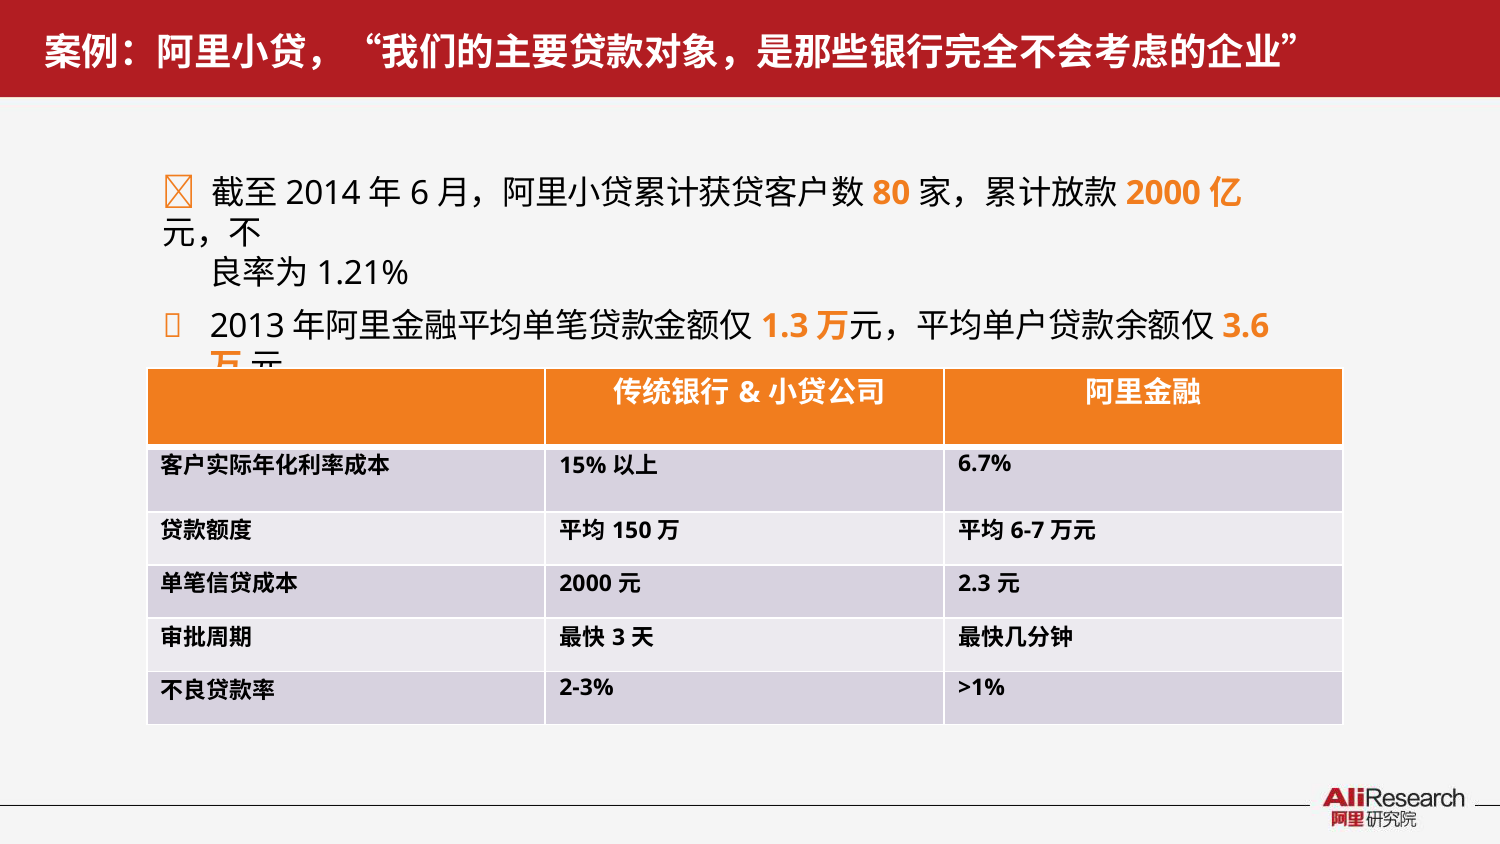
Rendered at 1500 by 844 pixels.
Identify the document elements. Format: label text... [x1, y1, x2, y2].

table_cell 审批周期 [148, 619, 544, 671]
table_cell 不良贷款率 [148, 672, 544, 724]
picture [0, 0, 1500, 844]
text_box  截至2014年6月，阿里小贷累计获贷客户数80家，累计放款2000亿元，不 良率为1.21%  2013年阿里金融平均单笔贷款金额仅1.3万元，平均单户贷款余额仅3.6万 元 [160, 171, 1299, 367]
table_cell 6.7% [945, 450, 1342, 511]
table_cell 15%以上 [546, 450, 943, 511]
table_cell 客户实际年化利率成本 [148, 450, 544, 511]
table_cell 贷款额度 [148, 513, 544, 564]
title 案例：阿里小贷，“我们的主要贷款对象，是那些银行完全不会考虑的企业” [42, 13, 1458, 169]
table_cell 单笔信贷成本 [148, 566, 544, 617]
table_cell 平均6-7万元 [945, 513, 1342, 564]
table_cell 最快3天 [546, 619, 943, 671]
table_header 传统银行&小贷公司 [546, 369, 943, 444]
table_cell 2000元 [546, 566, 943, 617]
table_header 阿里金融 [945, 369, 1342, 444]
table_cell 2.3元 [945, 566, 1342, 617]
table_cell 平均150万 [546, 513, 943, 564]
table_cell >1% [945, 672, 1342, 724]
table_cell 最快几分钟 [945, 619, 1342, 671]
table_header [148, 369, 544, 444]
table_cell 2-3% [546, 672, 943, 724]
